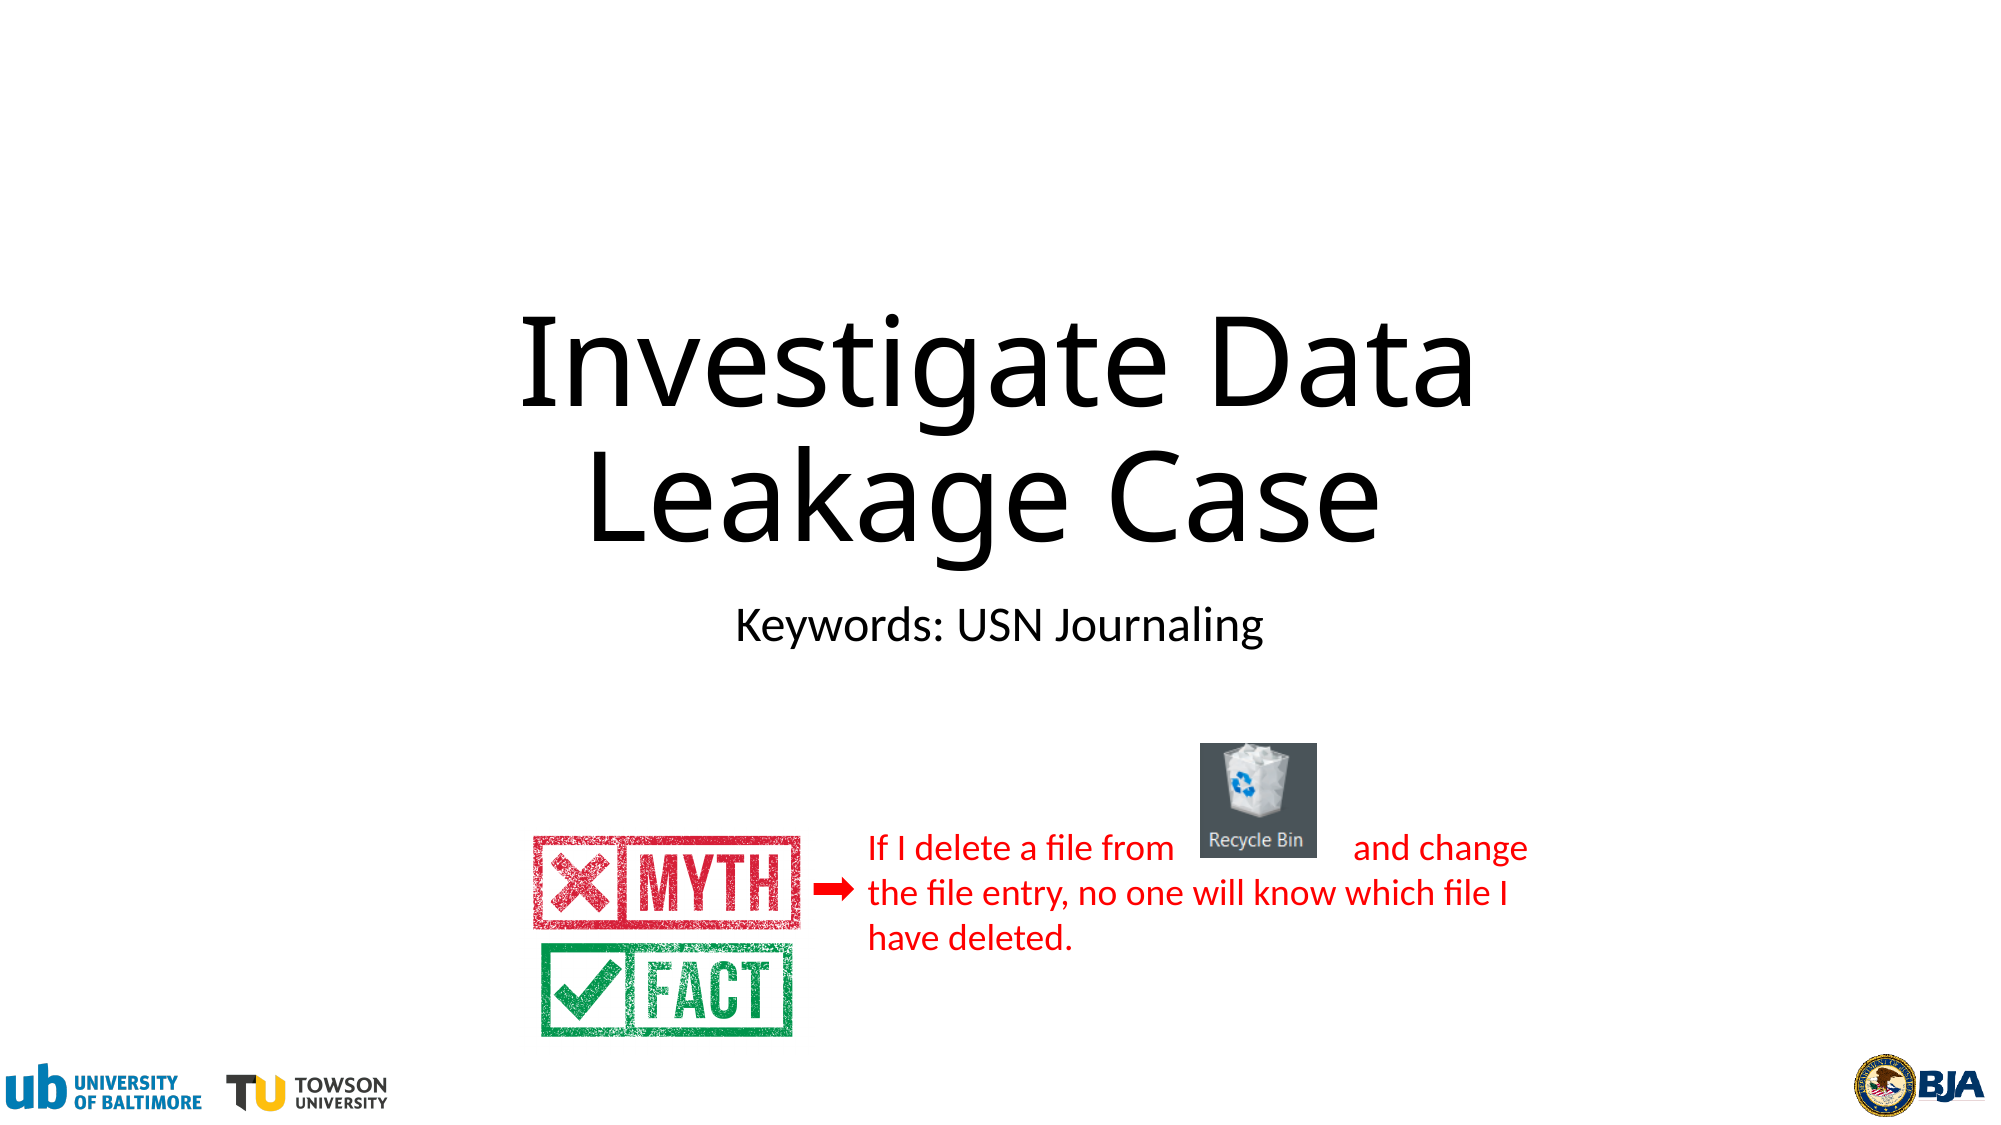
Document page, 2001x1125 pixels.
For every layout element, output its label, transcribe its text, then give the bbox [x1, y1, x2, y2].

title Investigate Data Leakage Case [249, 184, 1750, 576]
text_box If I delete a file from and change the file entry, no one will know which file I have deleted. [852, 815, 1586, 966]
subtitle Keywords: USN Journaling [249, 590, 1750, 863]
picture [1854, 1054, 1986, 1117]
text_box [815, 876, 855, 902]
picture [519, 827, 815, 1055]
picture [1200, 743, 1317, 858]
picture [0, 1031, 407, 1125]
